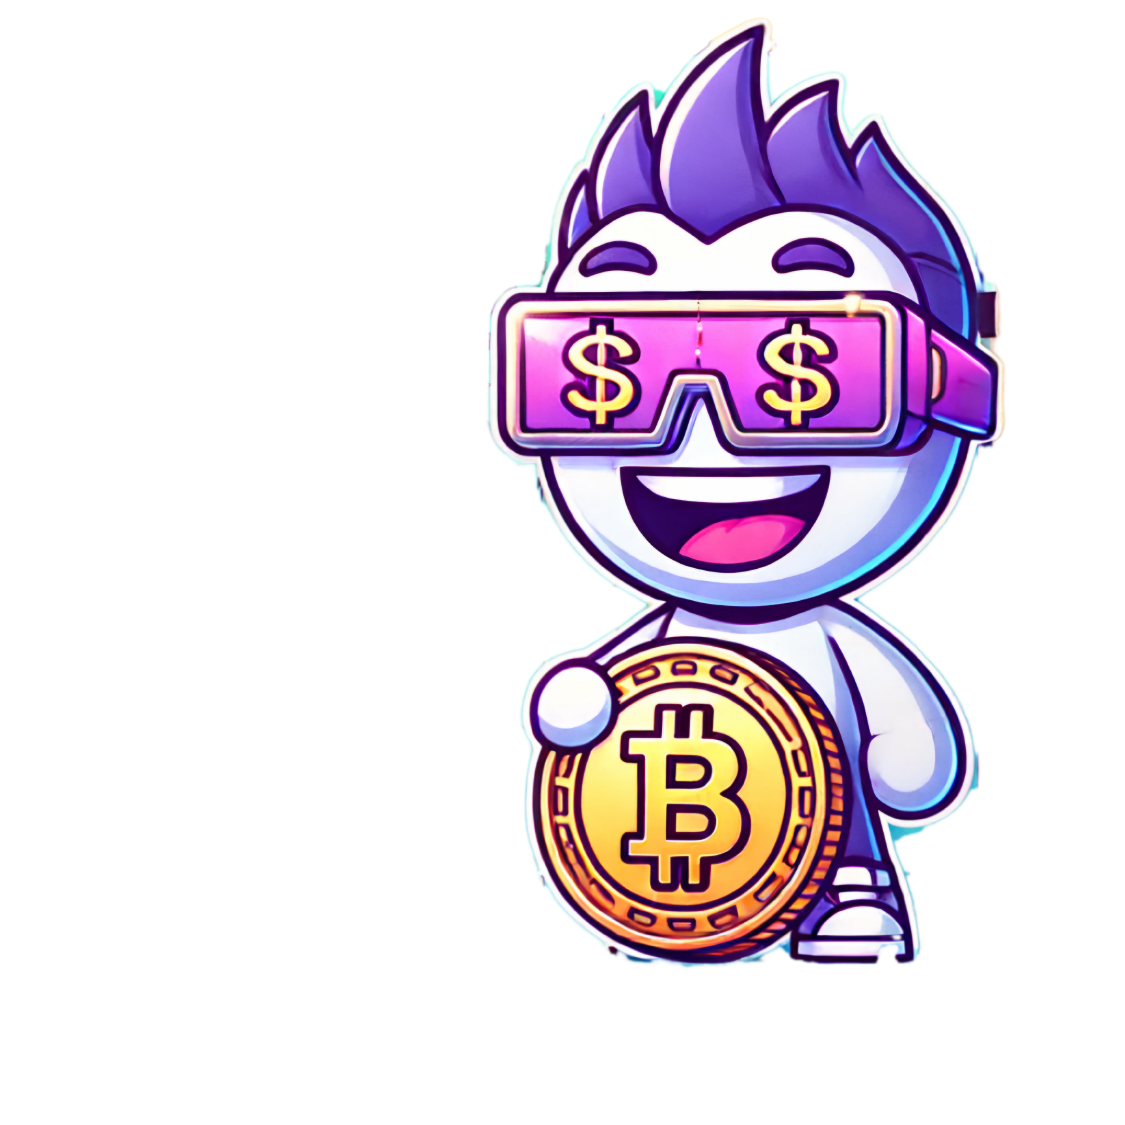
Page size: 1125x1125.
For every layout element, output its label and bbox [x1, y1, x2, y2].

picture [479, 7, 1011, 980]
